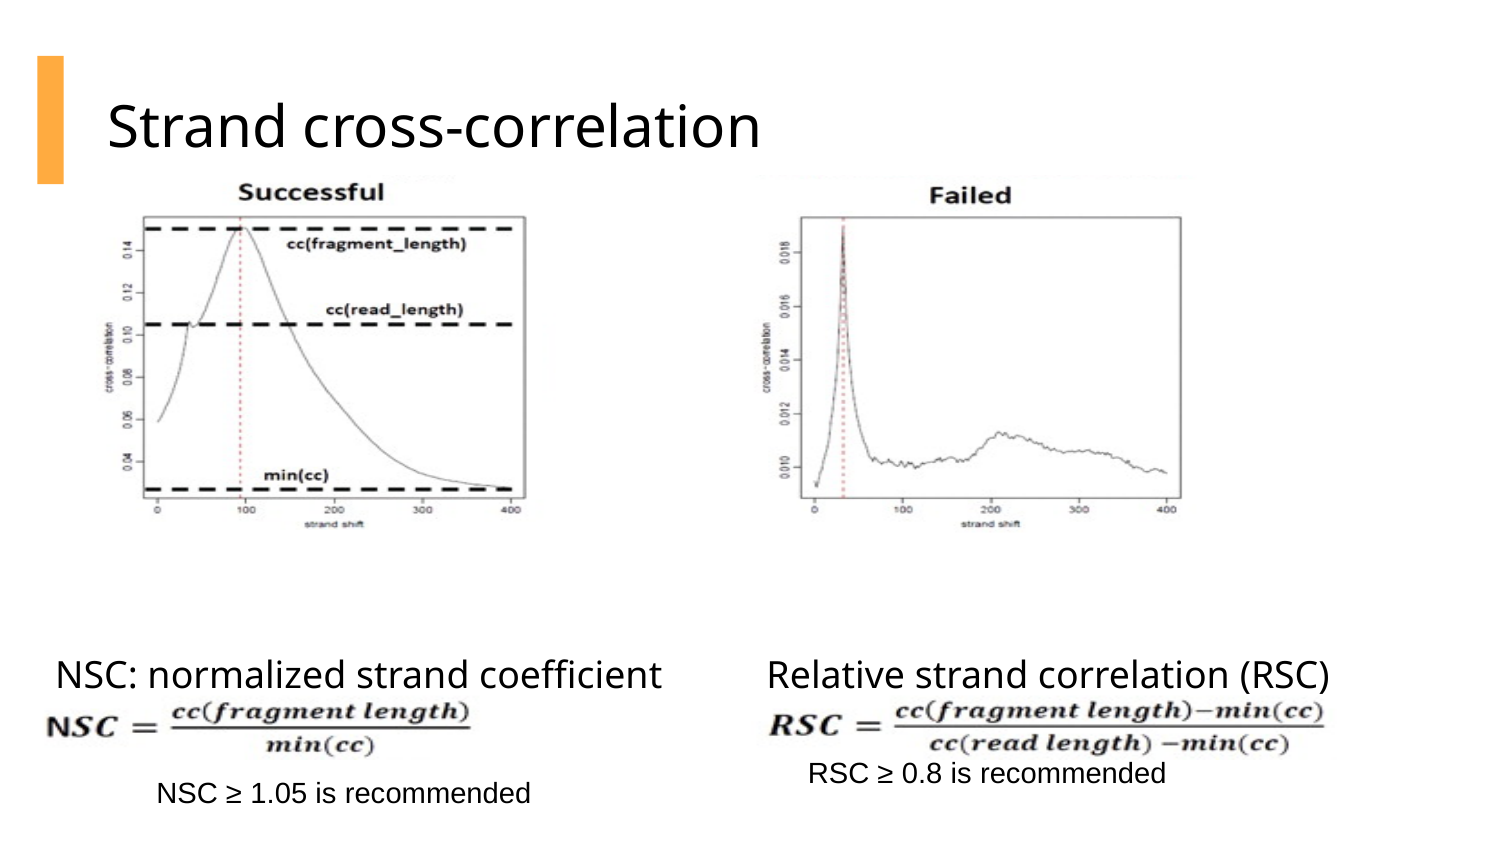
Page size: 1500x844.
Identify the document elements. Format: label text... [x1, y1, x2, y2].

text_box Relative strand correlation (RSC) [751, 643, 1368, 689]
picture [751, 175, 1217, 538]
text_box RSC ≥ 0.8 is recommended [717, 733, 1500, 844]
picture [9, 674, 561, 760]
picture [96, 175, 556, 530]
title Strand cross-correlation [92, 72, 1491, 167]
text_box NSC: normalized strand coefficient [40, 643, 684, 689]
picture [751, 688, 1338, 760]
text_box NSC ≥ 1.05 is recommended [0, 759, 717, 830]
